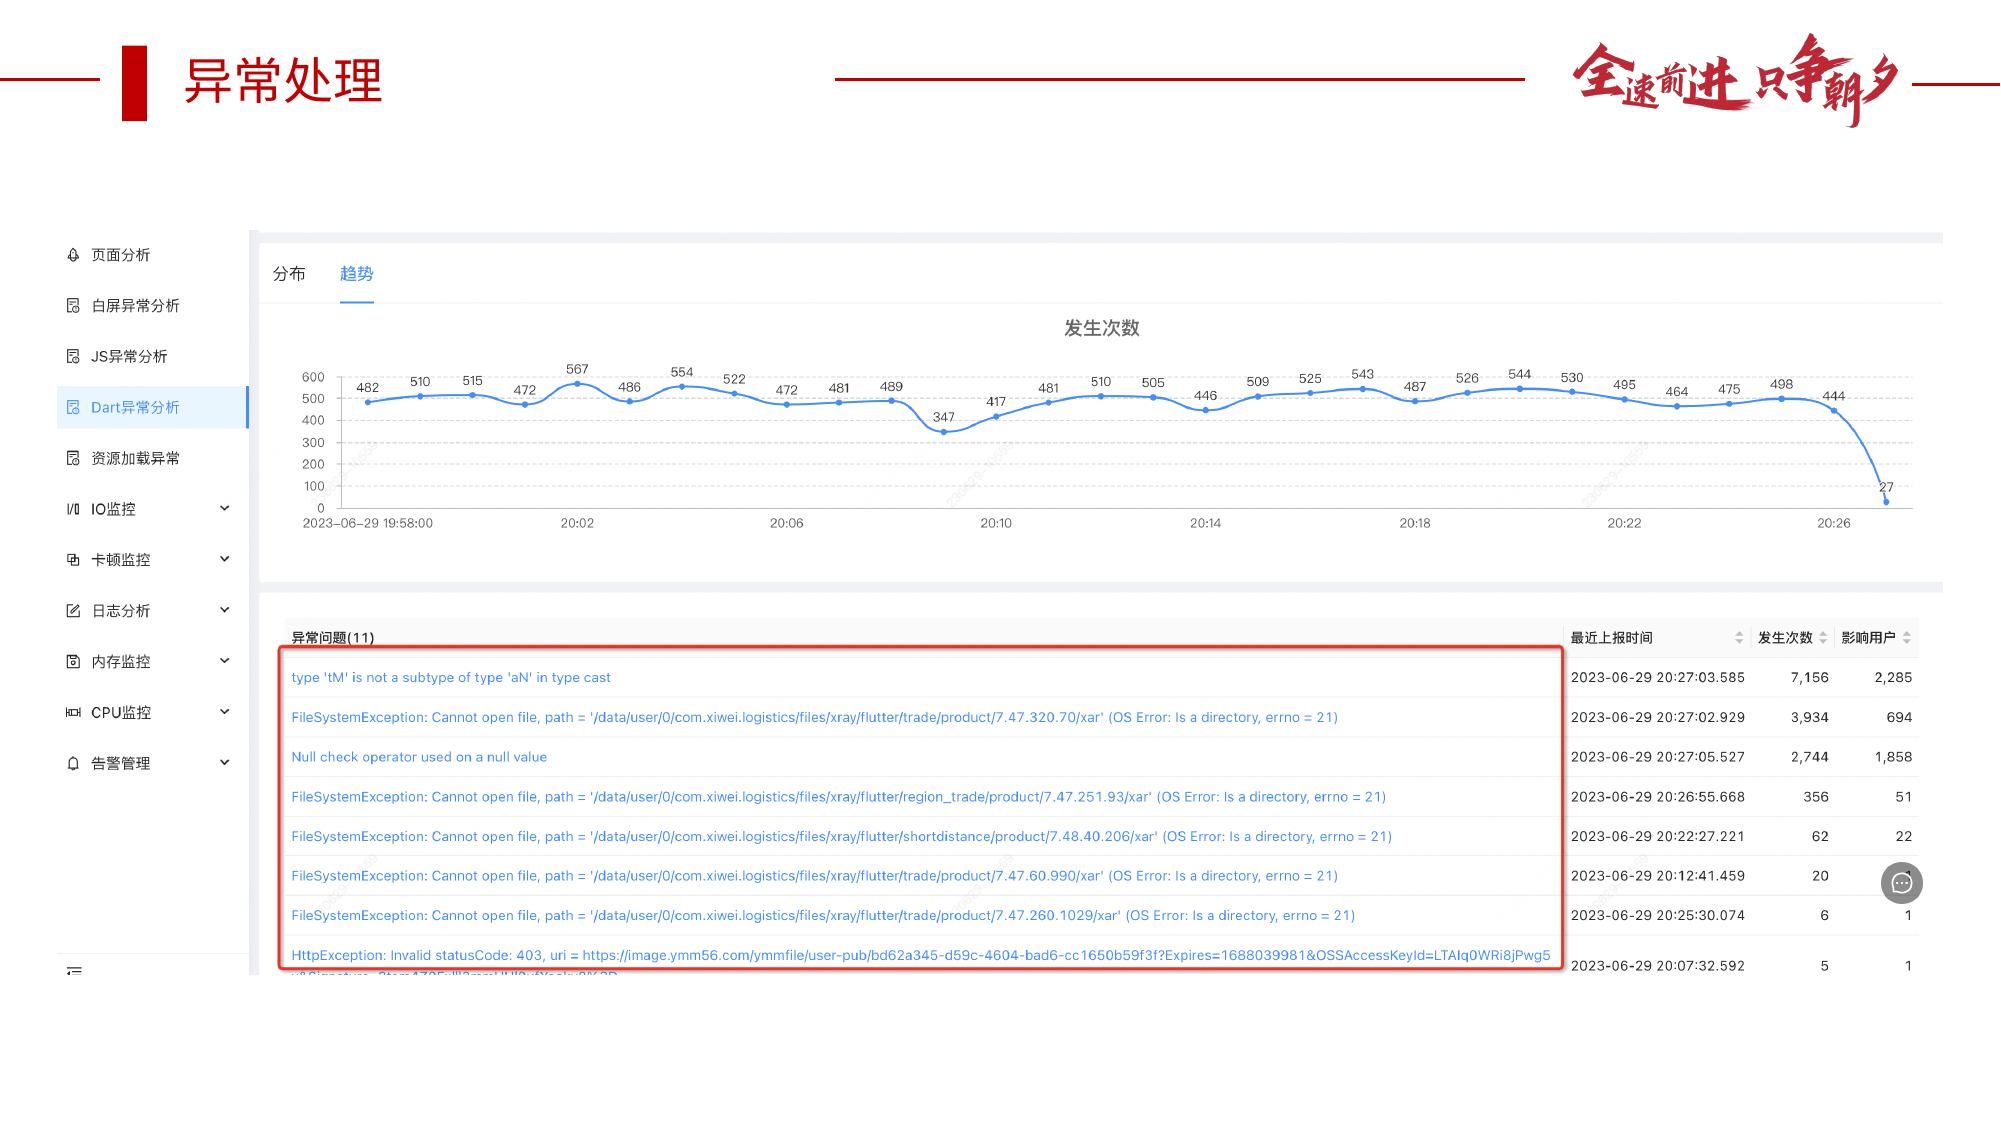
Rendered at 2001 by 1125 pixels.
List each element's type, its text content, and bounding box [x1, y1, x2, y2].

picture [1567, 22, 1908, 138]
text_box [121, 45, 148, 122]
text_box 异常处理 [169, 49, 955, 147]
picture [57, 230, 1943, 975]
